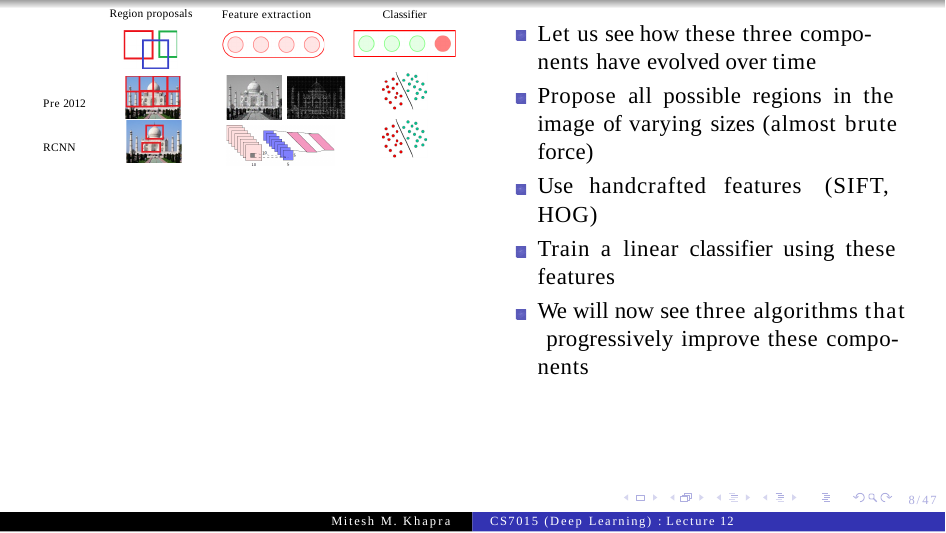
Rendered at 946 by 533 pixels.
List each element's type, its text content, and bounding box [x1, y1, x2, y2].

text_box Propose all possible regions in the image of varying sizes (almost brute force) Use handcrafted features (SIFT, HOG) Train a linear classifier using these features We will now see three algorithms that progressively improve these compo- nents [535, 79, 908, 379]
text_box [762, 492, 797, 503]
text_box Let us see how these three compo- nents have evolved over time [535, 16, 908, 74]
text_box [515, 184, 527, 195]
text_box Region proposals [107, 3, 197, 20]
text_box [636, 495, 644, 501]
text_box [515, 30, 527, 41]
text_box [852, 492, 893, 503]
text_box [716, 492, 751, 503]
text_box [222, 31, 325, 58]
text_box [515, 246, 527, 258]
text_box [515, 93, 527, 104]
text_box Classifier [380, 5, 430, 21]
text_box Pre 2012 [41, 93, 89, 110]
text_box [623, 494, 629, 501]
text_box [0, 511, 946, 532]
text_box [670, 492, 704, 503]
text_box 8/47 [906, 493, 942, 508]
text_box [123, 29, 182, 163]
text_box [381, 72, 428, 110]
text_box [226, 74, 346, 167]
text_box [381, 119, 428, 158]
text_box RCNN [41, 137, 79, 154]
text_box [0, 0, 945, 8]
text_box [515, 309, 527, 320]
text_box Feature extraction [219, 5, 316, 21]
text_box [353, 30, 456, 57]
